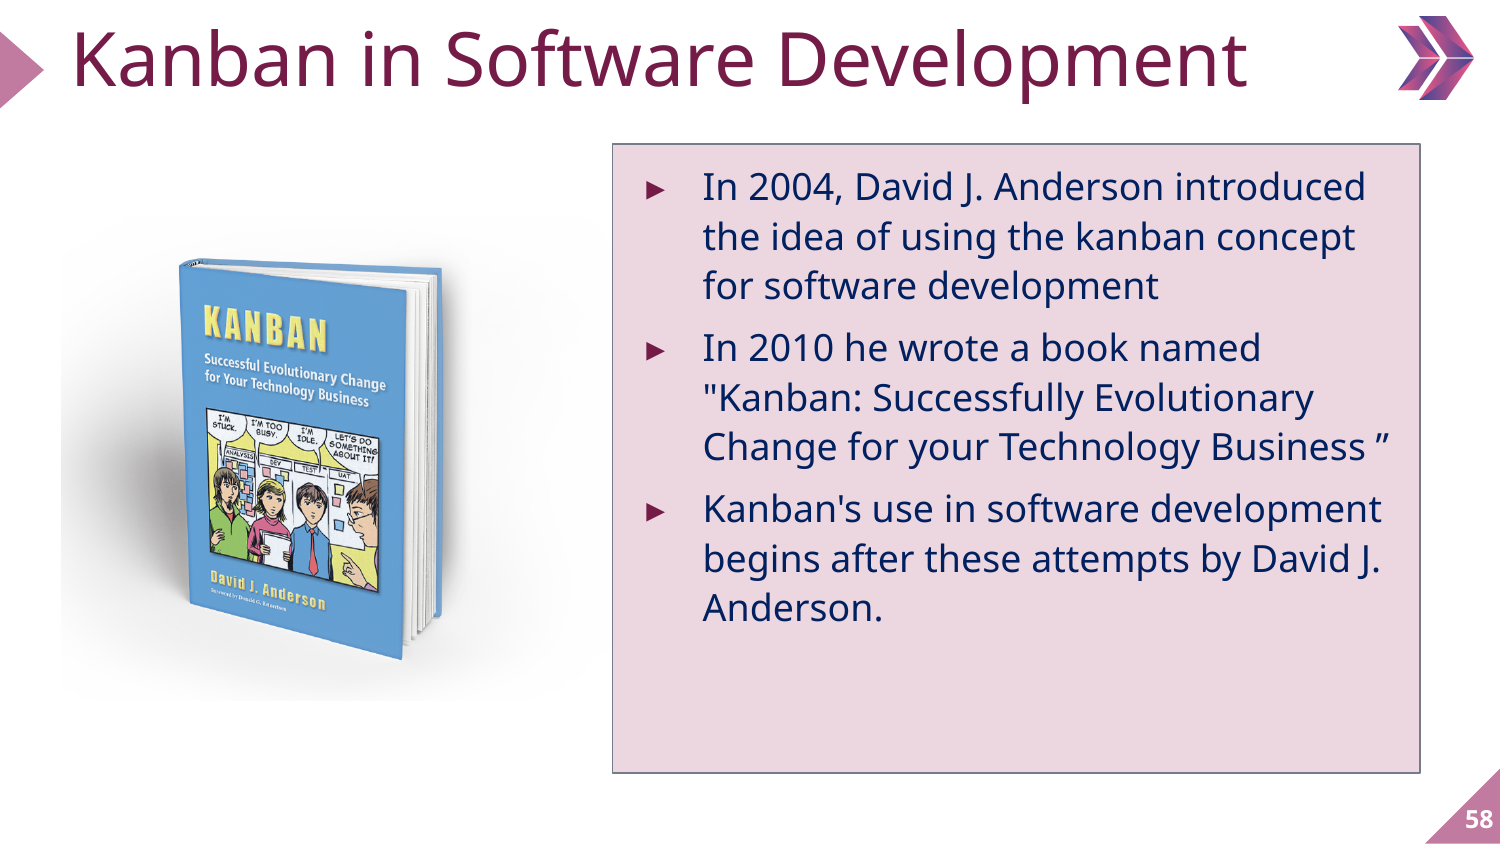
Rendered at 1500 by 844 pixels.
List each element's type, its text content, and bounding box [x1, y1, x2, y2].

slide_number 58 [1418, 760, 1494, 838]
text_box In 2004, David J. Anderson introduced the idea of using the kanban concept for software development In 2010 he wrote a book named "Kanban: Successfully Evolutionary Change for your Technology Business ” Kanban's use in software development begins after these attempts by David J. Anderson. [612, 143, 1420, 774]
text_box Kanban in Software Development [70, 28, 1451, 132]
picture [1398, 16, 1474, 100]
picture [60, 215, 613, 702]
